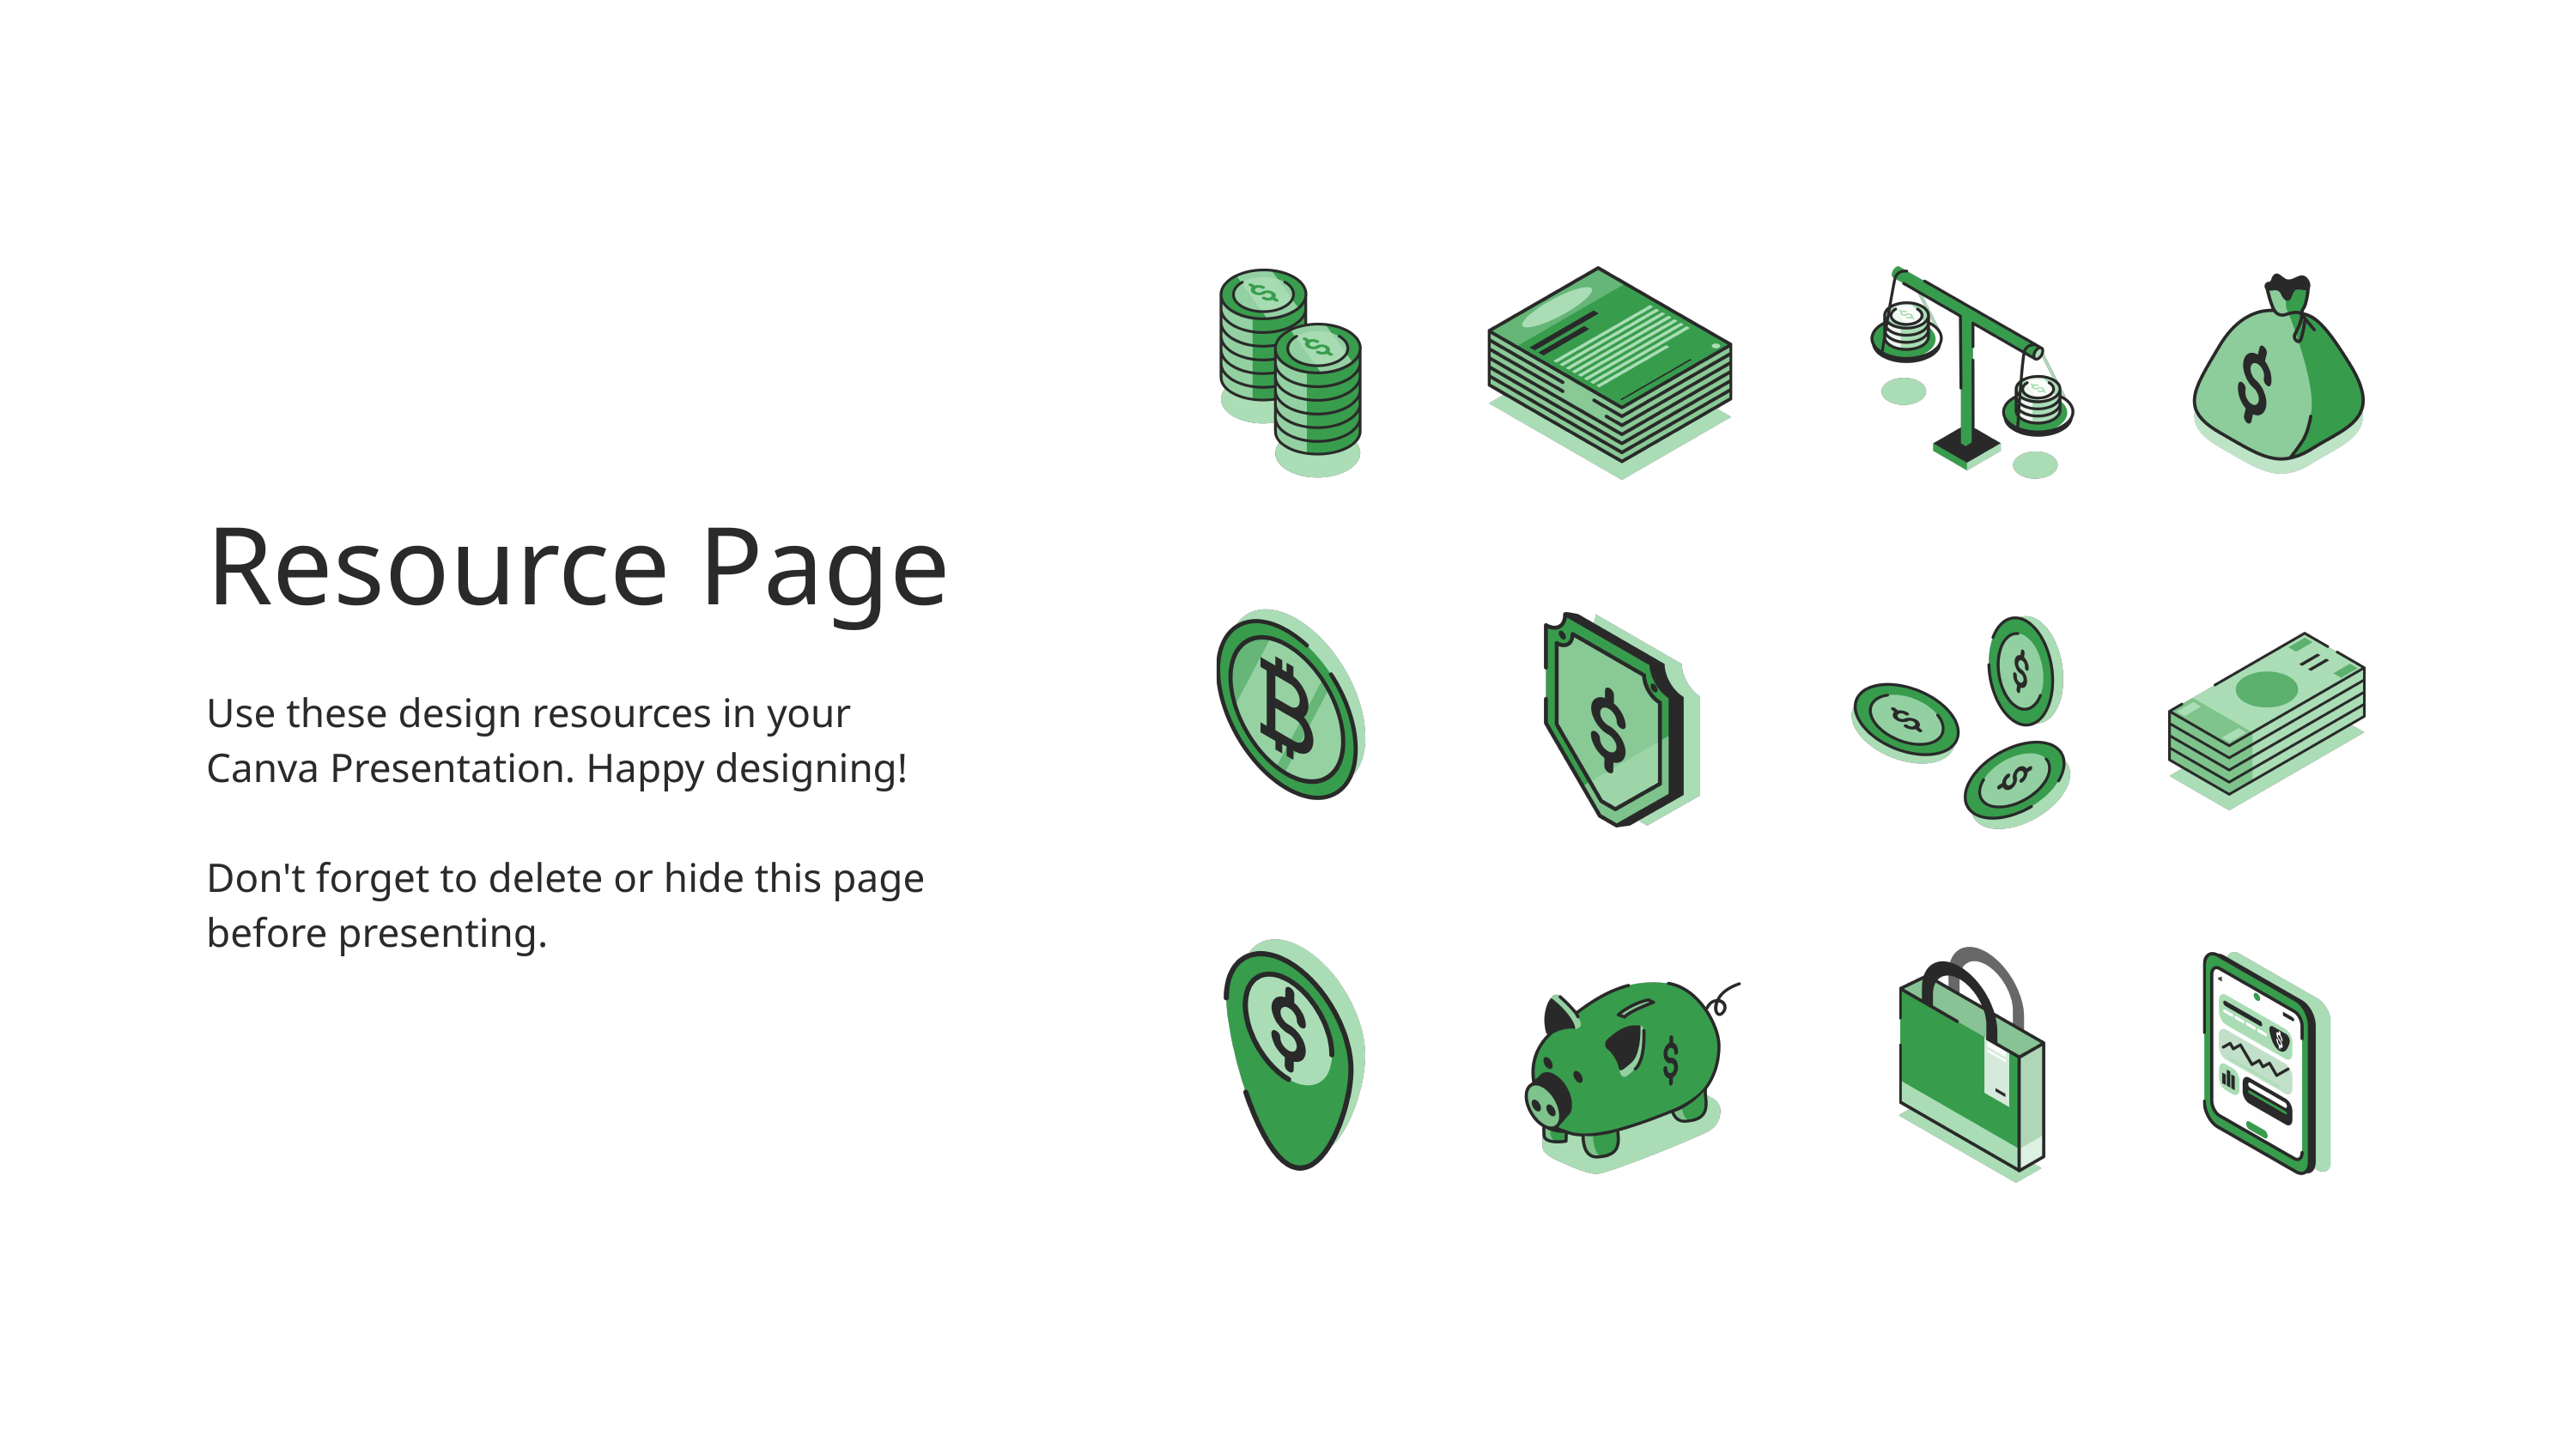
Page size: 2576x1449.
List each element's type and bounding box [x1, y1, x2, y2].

text_box [1544, 611, 1701, 828]
text_box [1899, 940, 2045, 1184]
text_box [2179, 270, 2383, 484]
text_box [1524, 976, 1741, 1176]
text_box [1868, 266, 2076, 480]
text_box [1844, 609, 2077, 829]
text_box [2202, 949, 2331, 1176]
text_box [205, 497, 1002, 952]
text_box [1487, 266, 1733, 480]
text_box [1224, 928, 1365, 1185]
text_box [2168, 632, 2366, 810]
text_box [1217, 266, 1364, 480]
text_box [1216, 597, 1365, 810]
